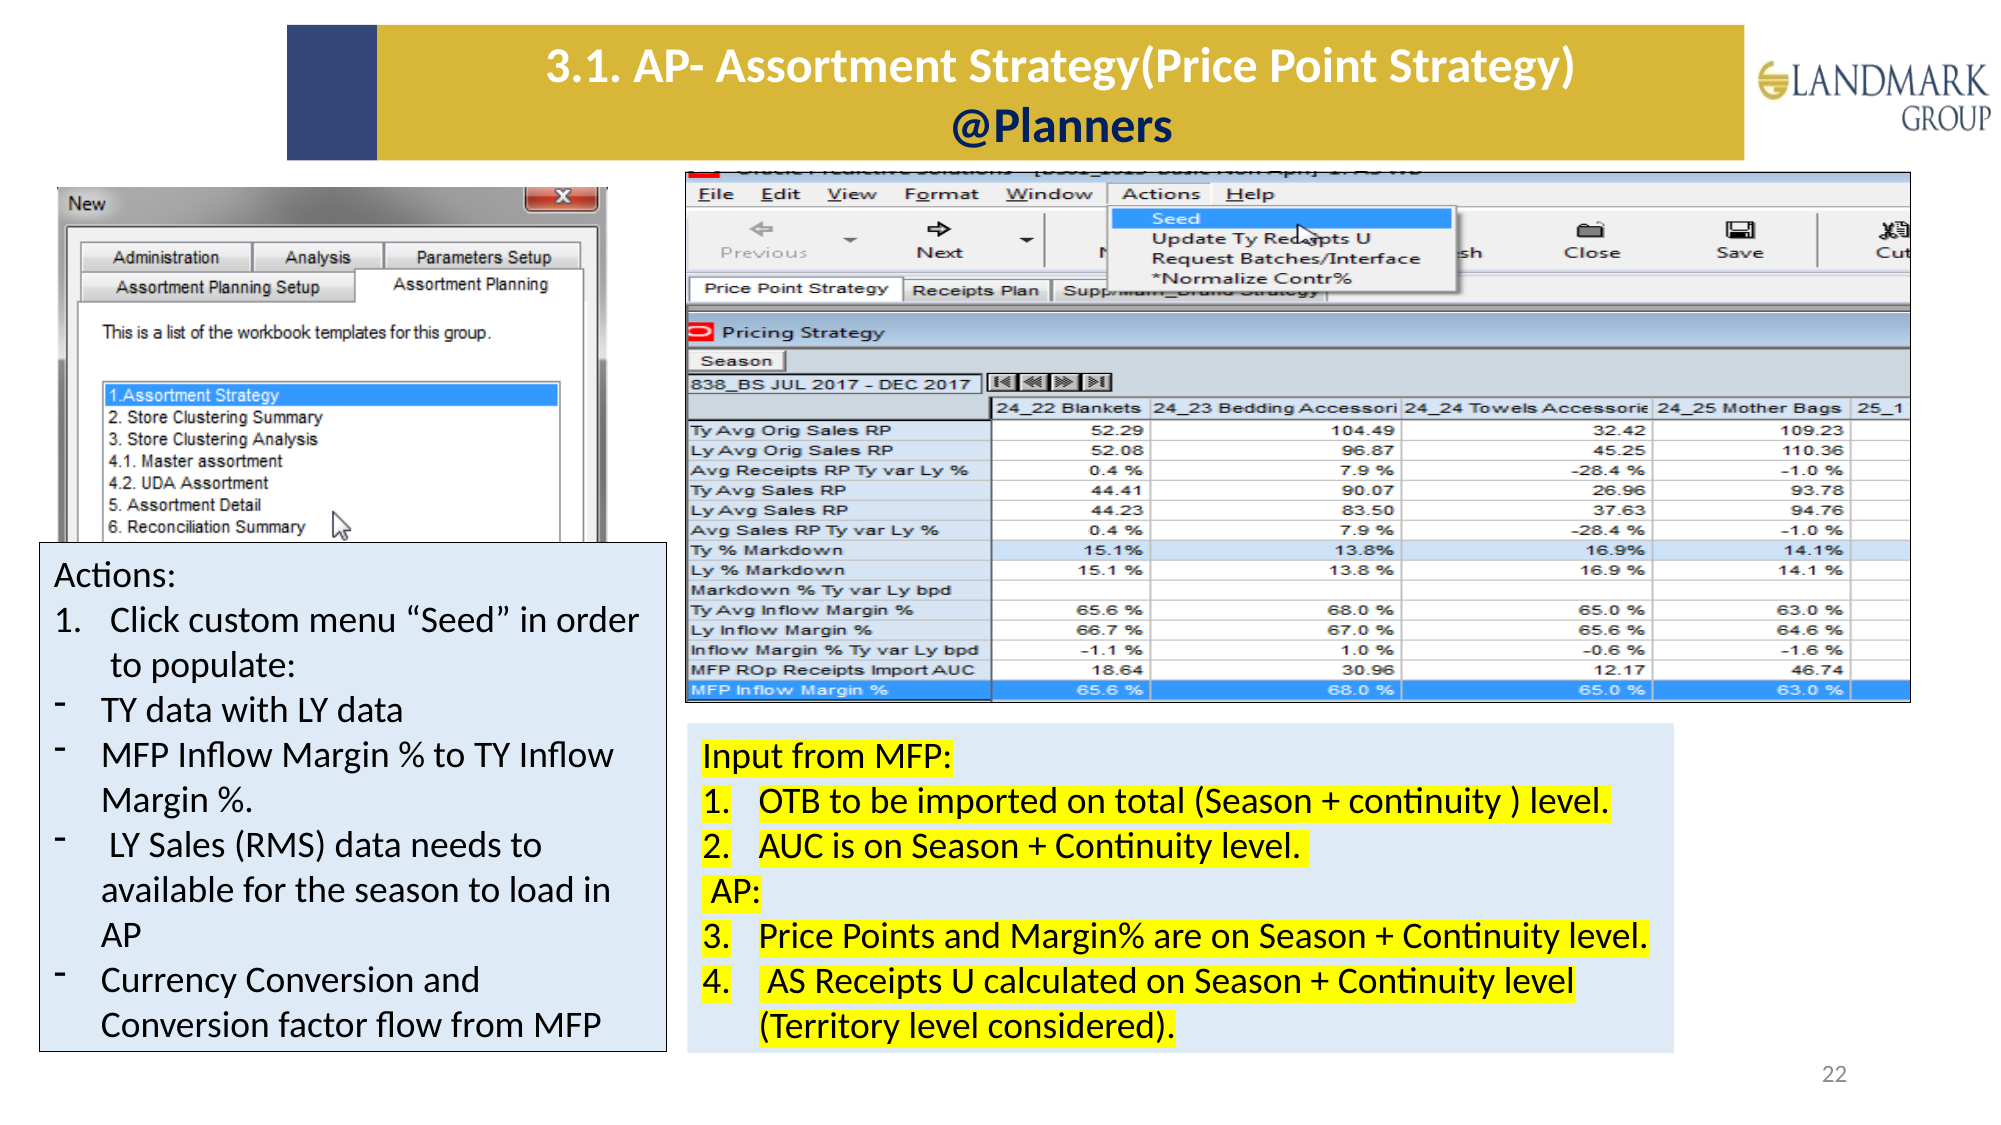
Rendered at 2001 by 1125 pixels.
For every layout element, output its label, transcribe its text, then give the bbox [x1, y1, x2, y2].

text_box Input from MFP: OTB to be imported on total (Season + continuity ) level. AUC is on Season + Continuity level. AP: Price Points and Margin% are on Season + Continuity level. AS Receipts U calculated on Season + Continuity level (Territory level considered). [687, 723, 1674, 1054]
picture [57, 187, 608, 602]
picture [1749, 47, 2000, 140]
text_box Actions: Click custom menu “Seed” in order to populate: TY data with LY data MFP Inflow Margin % to TY Inflow Margin %. LY Sales (RMS) data needs to available for the season to load in AP Currency Conversion and Conversion factor flow from MFP [39, 542, 667, 1052]
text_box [286, 24, 1745, 161]
picture [685, 171, 1911, 703]
slide_number 22 [1412, 1042, 1863, 1103]
